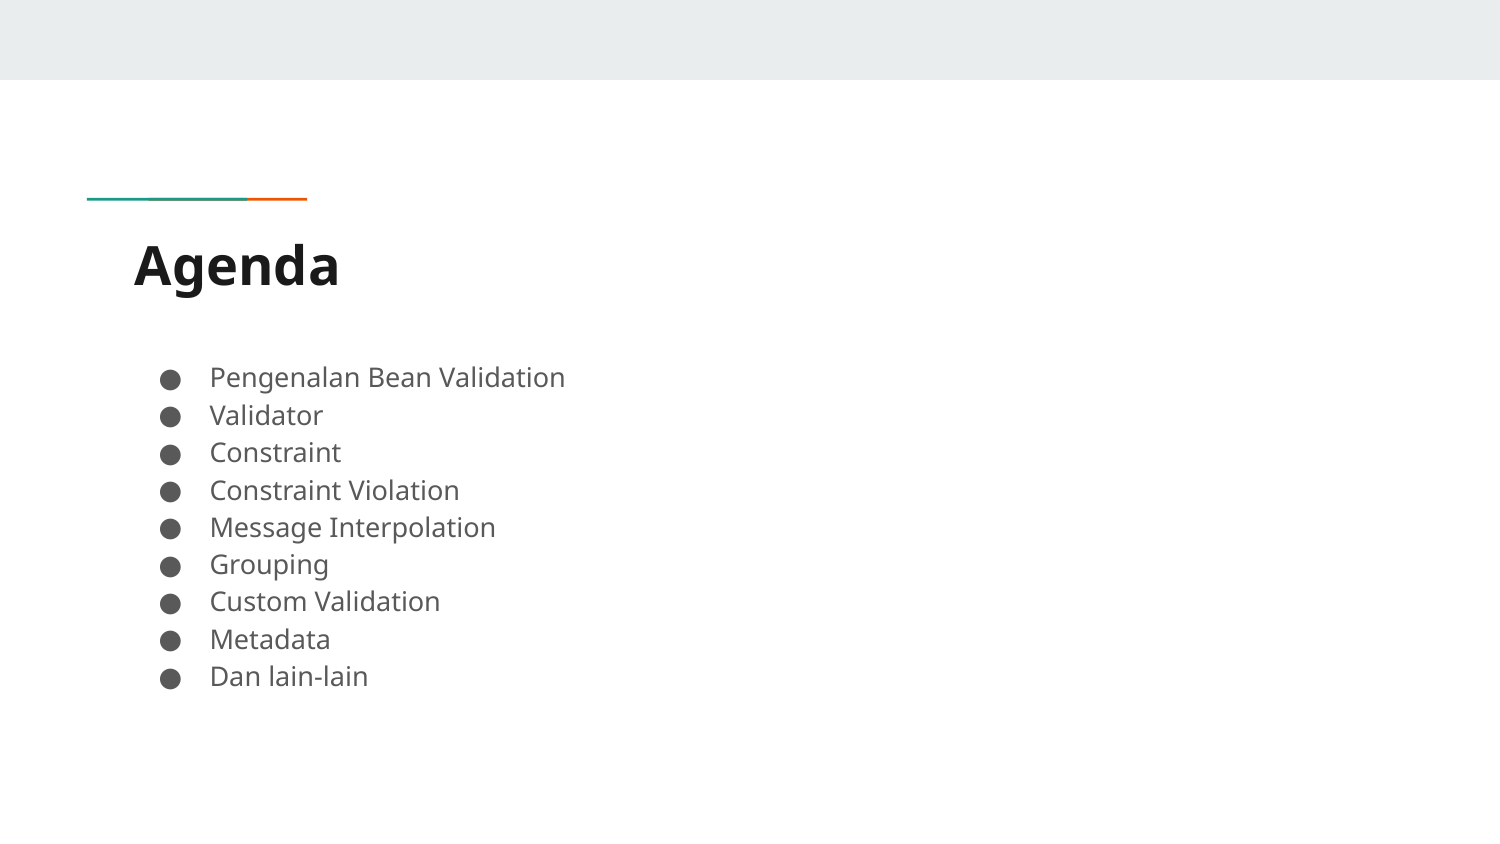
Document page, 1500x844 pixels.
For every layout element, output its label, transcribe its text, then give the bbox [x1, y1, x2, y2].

list Pengenalan Bean Validation Validator Constraint Constraint Violation Message Interpolation Grouping Custom Validation Metadata Dan lain-lain [119, 341, 1381, 712]
title Agenda [119, 216, 1381, 305]
